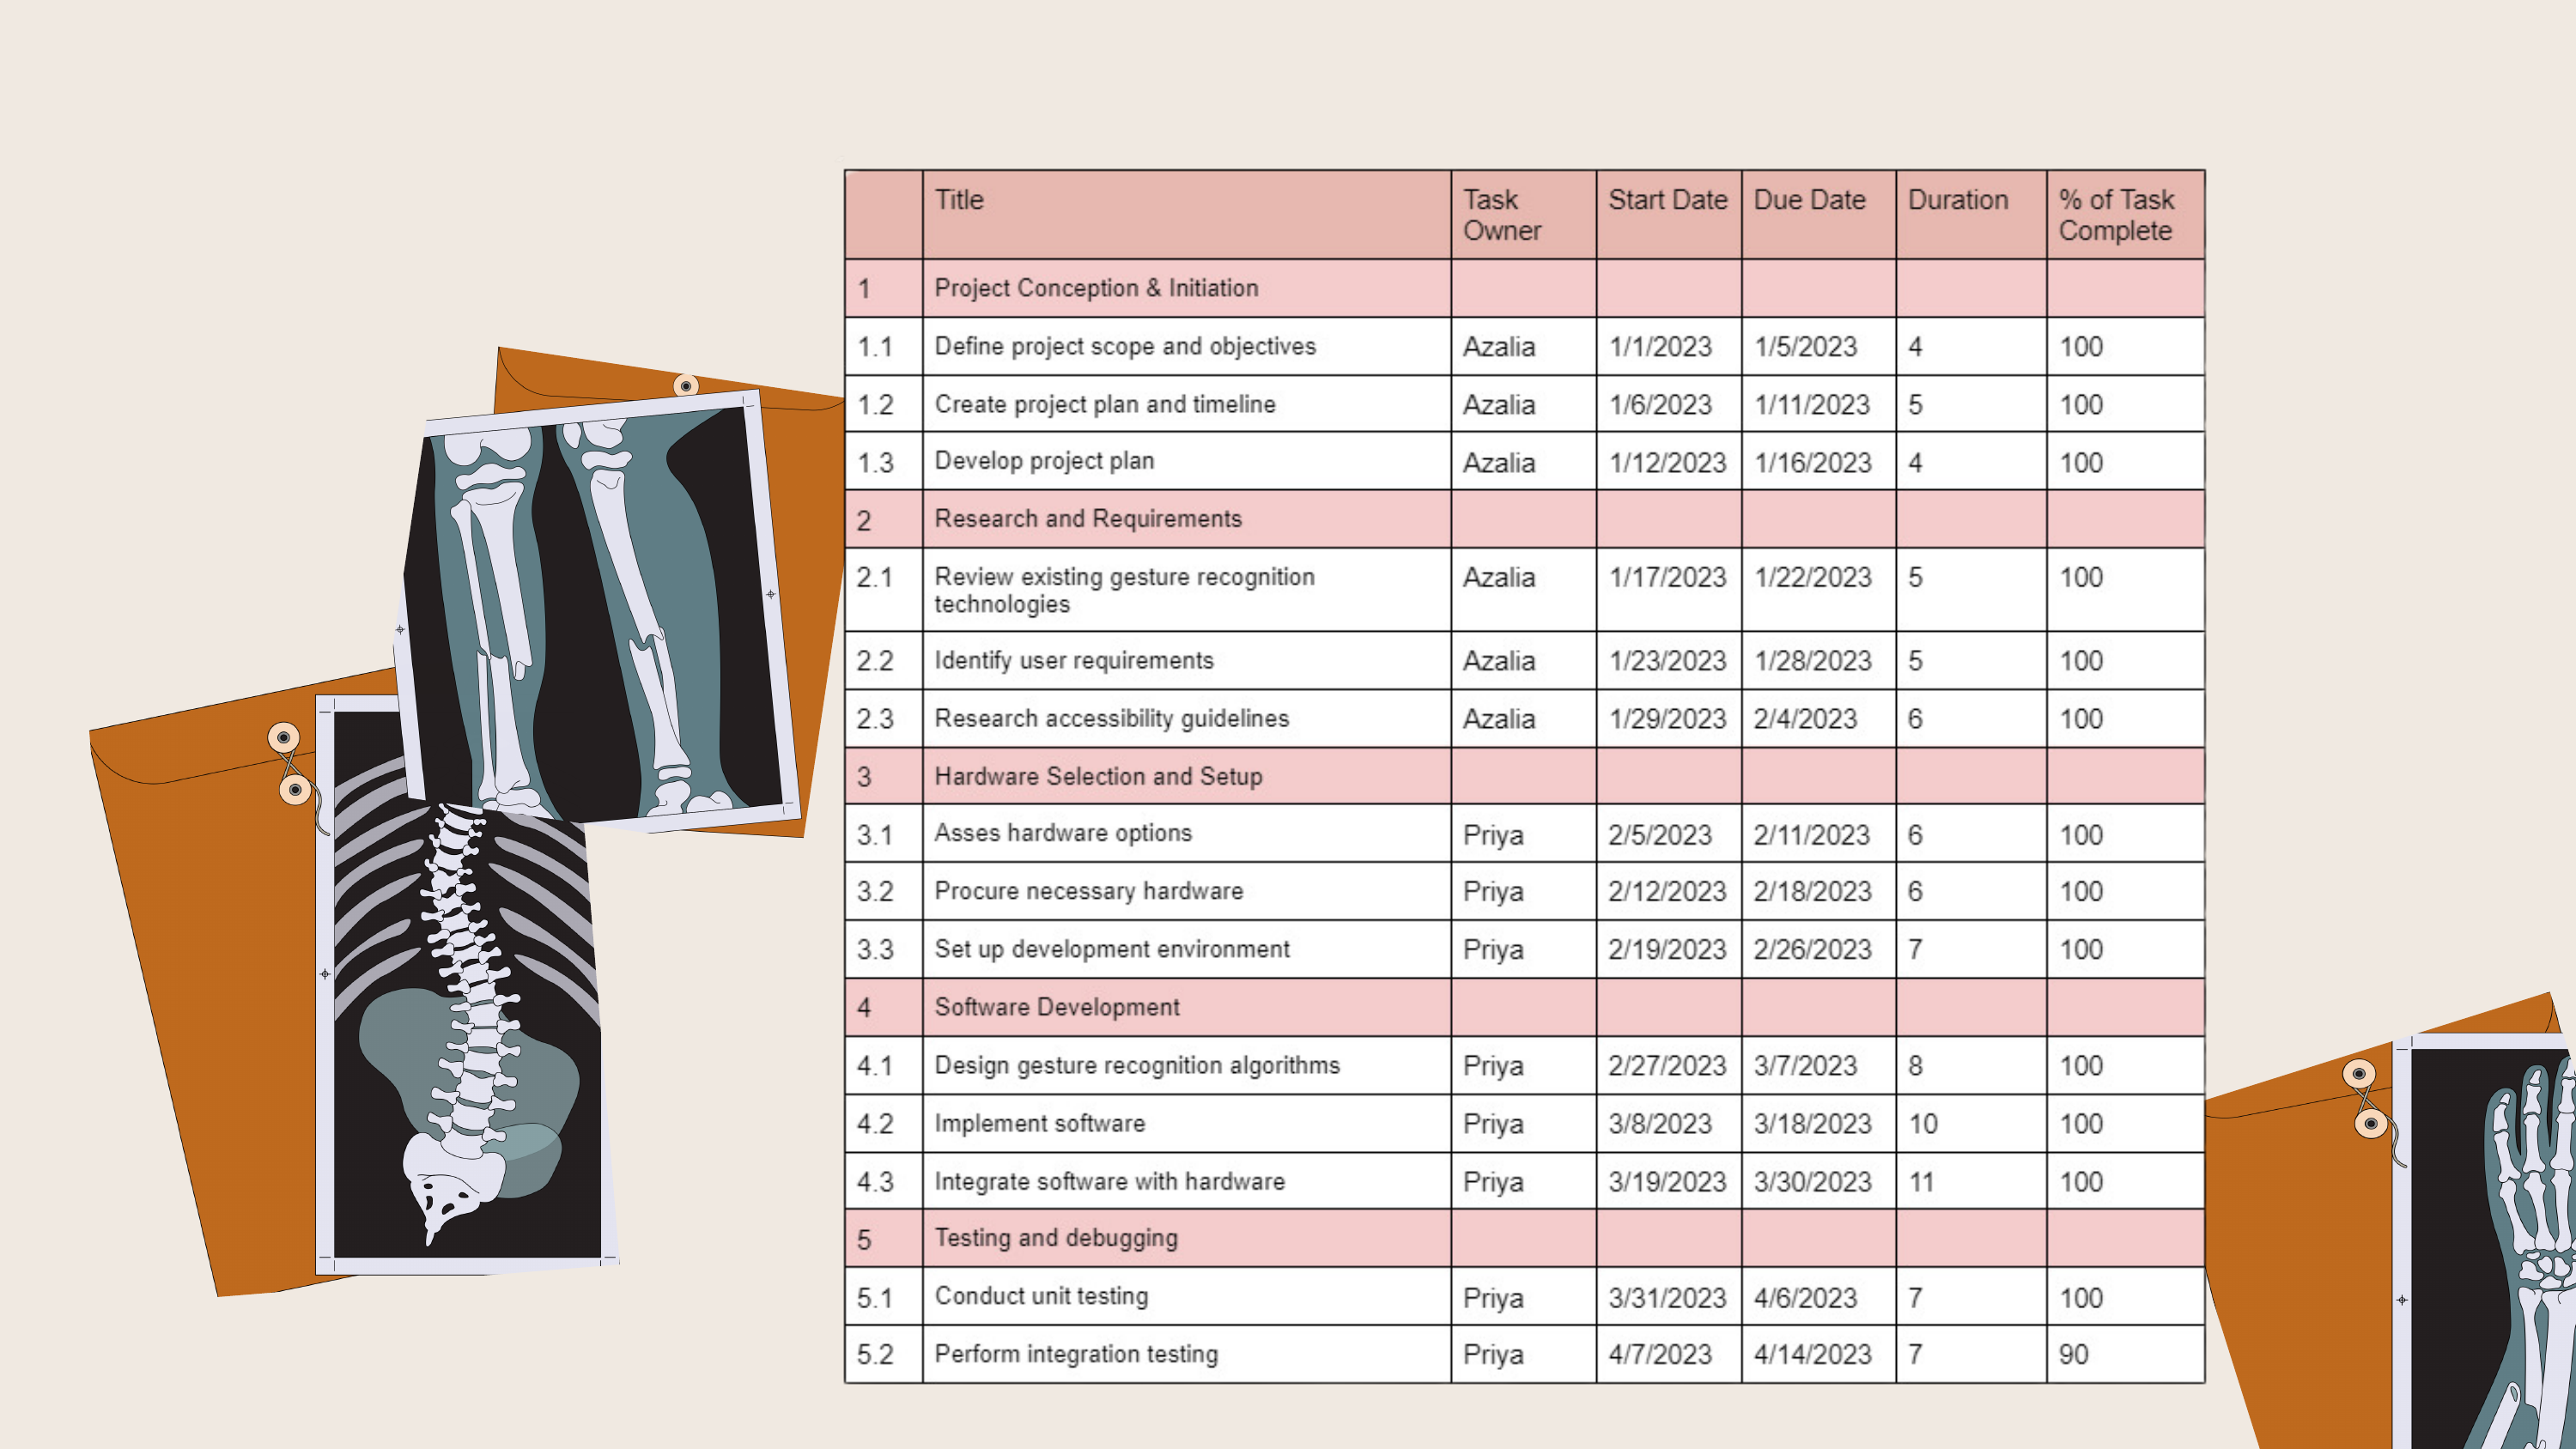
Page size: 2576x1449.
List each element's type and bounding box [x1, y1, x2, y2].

text_box [821, 144, 2212, 1403]
text_box [86, 666, 620, 1304]
text_box [2212, 991, 2576, 1449]
text_box [371, 337, 821, 856]
